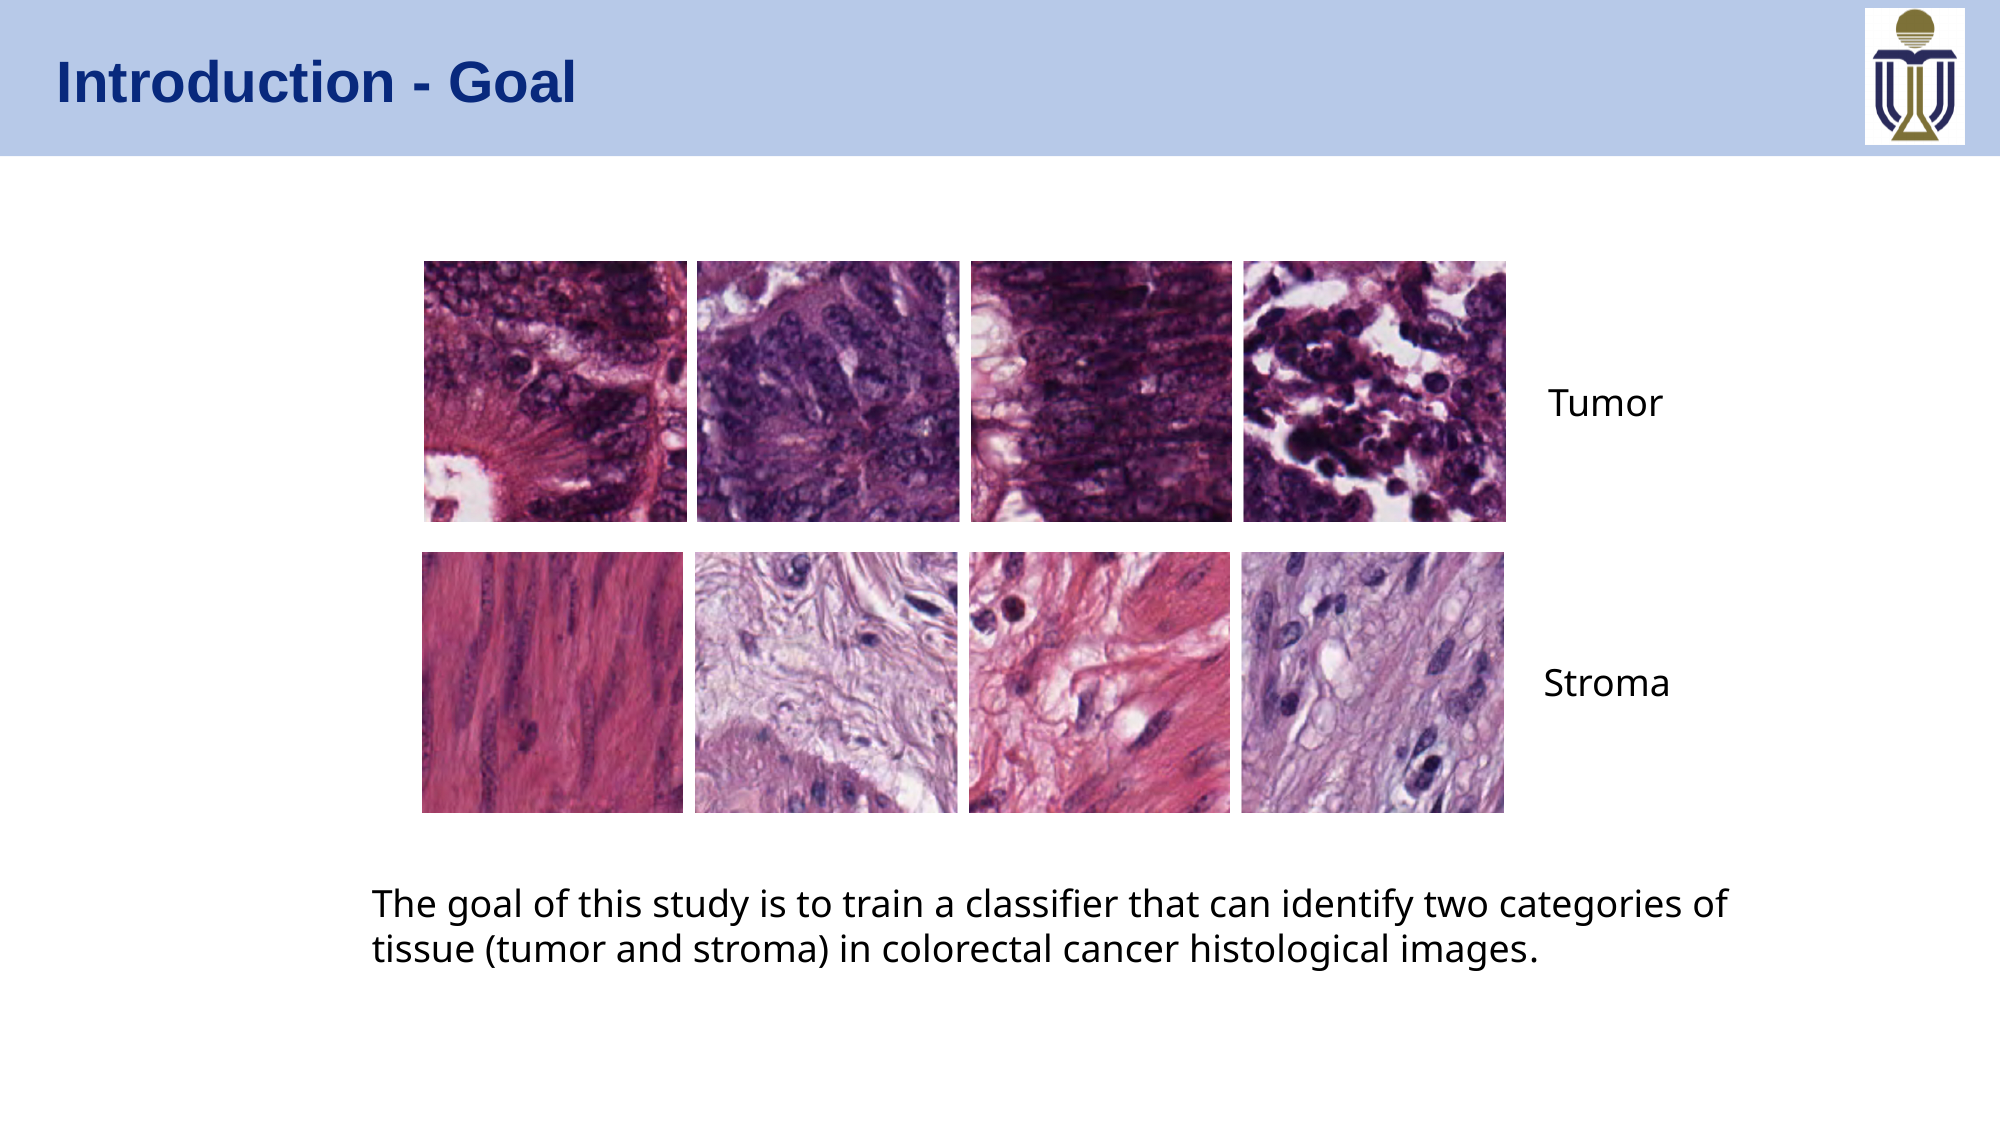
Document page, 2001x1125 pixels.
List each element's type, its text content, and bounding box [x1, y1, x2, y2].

text_box [0, 0, 2000, 157]
picture [422, 258, 1506, 522]
text_box Stroma [1528, 651, 1686, 712]
picture [1865, 7, 1965, 145]
text_box Introduction - Goal [42, 37, 594, 122]
text_box Tumor [1533, 371, 1679, 432]
picture [420, 549, 1504, 813]
text_box The goal of this study is to train a classifier that can identify two categories of tissue (tumor and stroma) in colorectal cancer histological images. [357, 872, 1775, 978]
